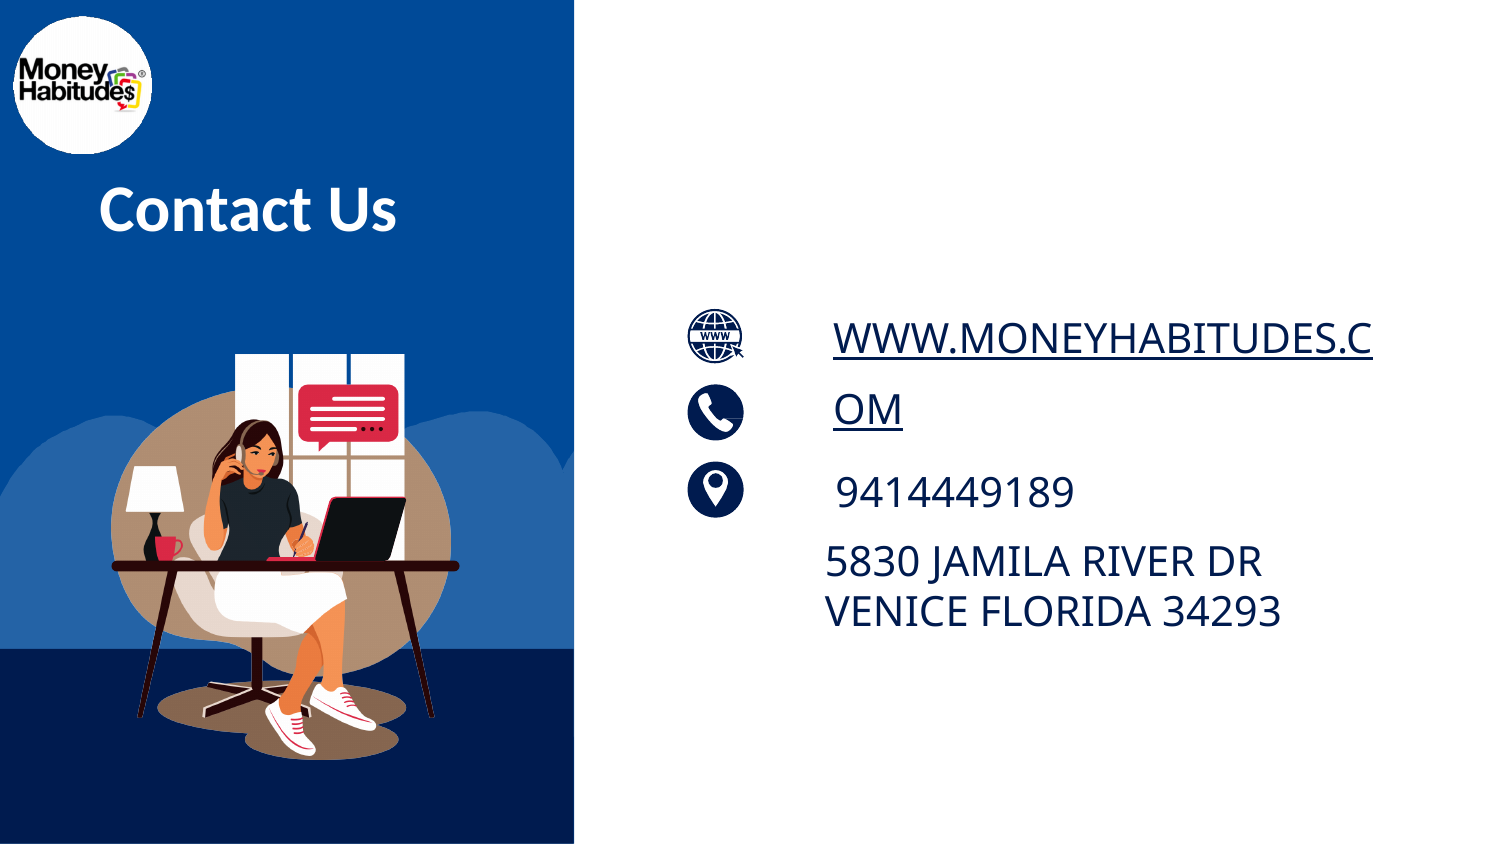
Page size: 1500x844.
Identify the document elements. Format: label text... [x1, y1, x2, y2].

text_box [111, 308, 744, 760]
text_box WWW.MONEYHABITUDES.COM 9414449189 5830 JAMILA RIVER DR VENICE FLORIDA 34293 [822, 281, 1397, 564]
title Contact Us [97, 164, 470, 307]
picture [13, 15, 152, 154]
